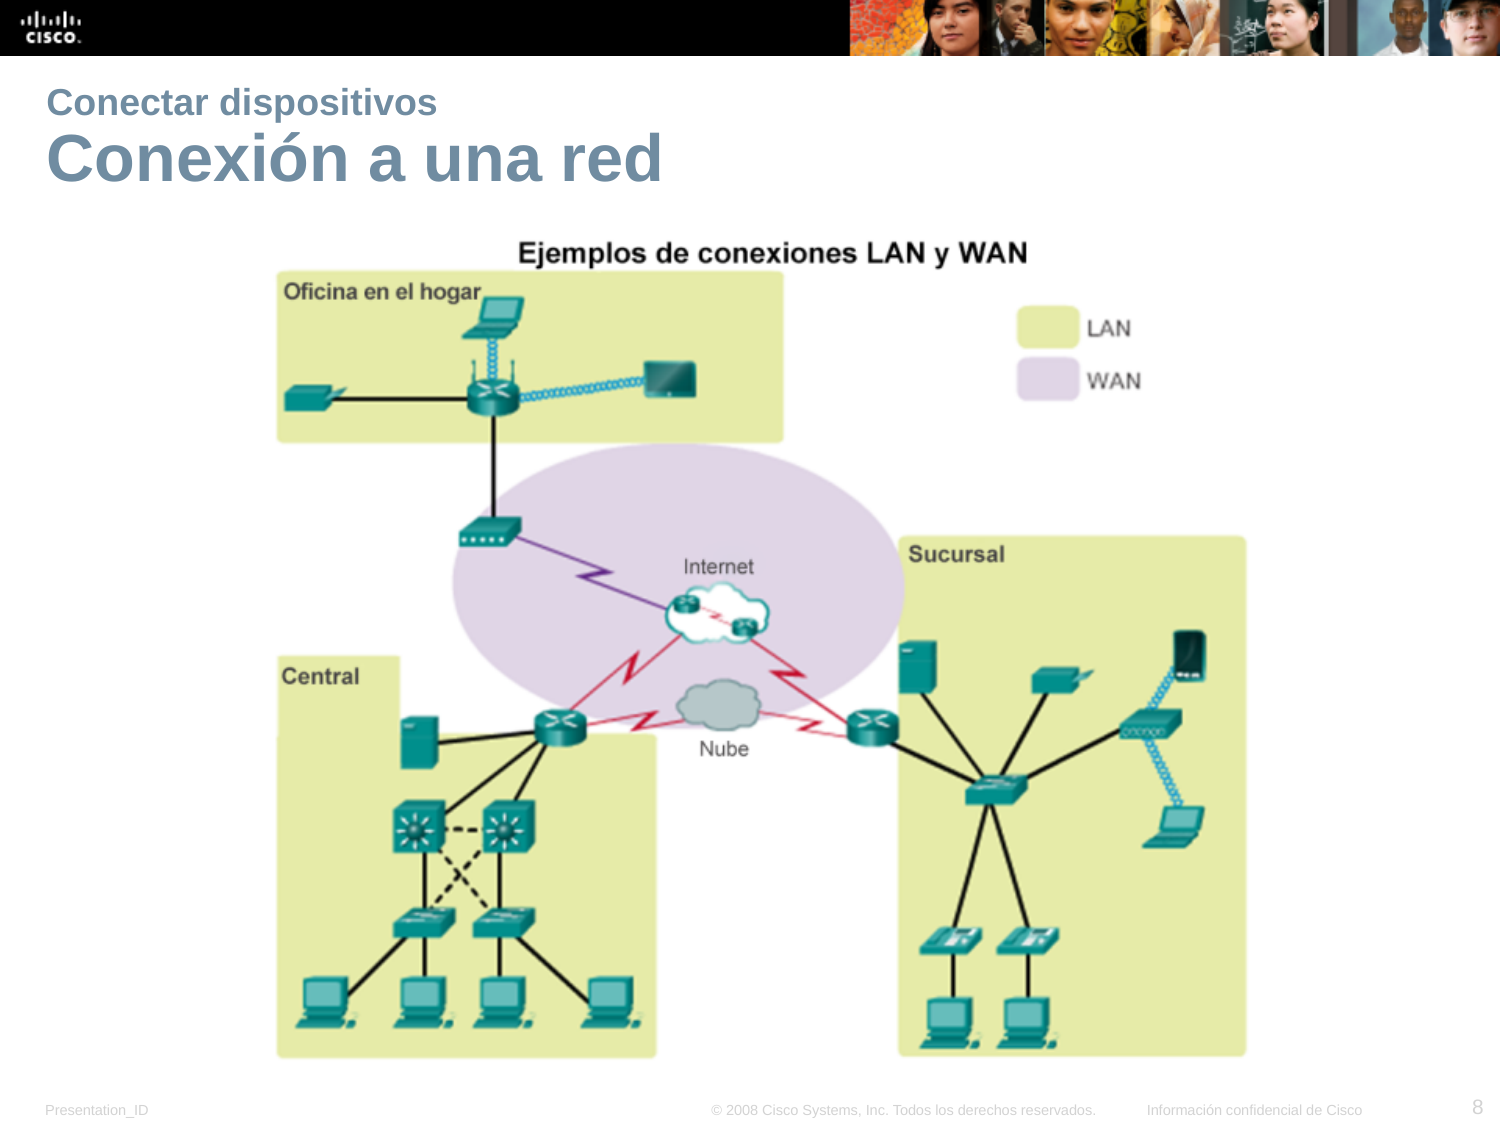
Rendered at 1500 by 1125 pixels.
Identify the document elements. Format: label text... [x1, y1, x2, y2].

picture [0, 0, 1500, 56]
title Conectar dispositivos Conexión a una red [33, 64, 1473, 203]
picture [249, 231, 1259, 1083]
